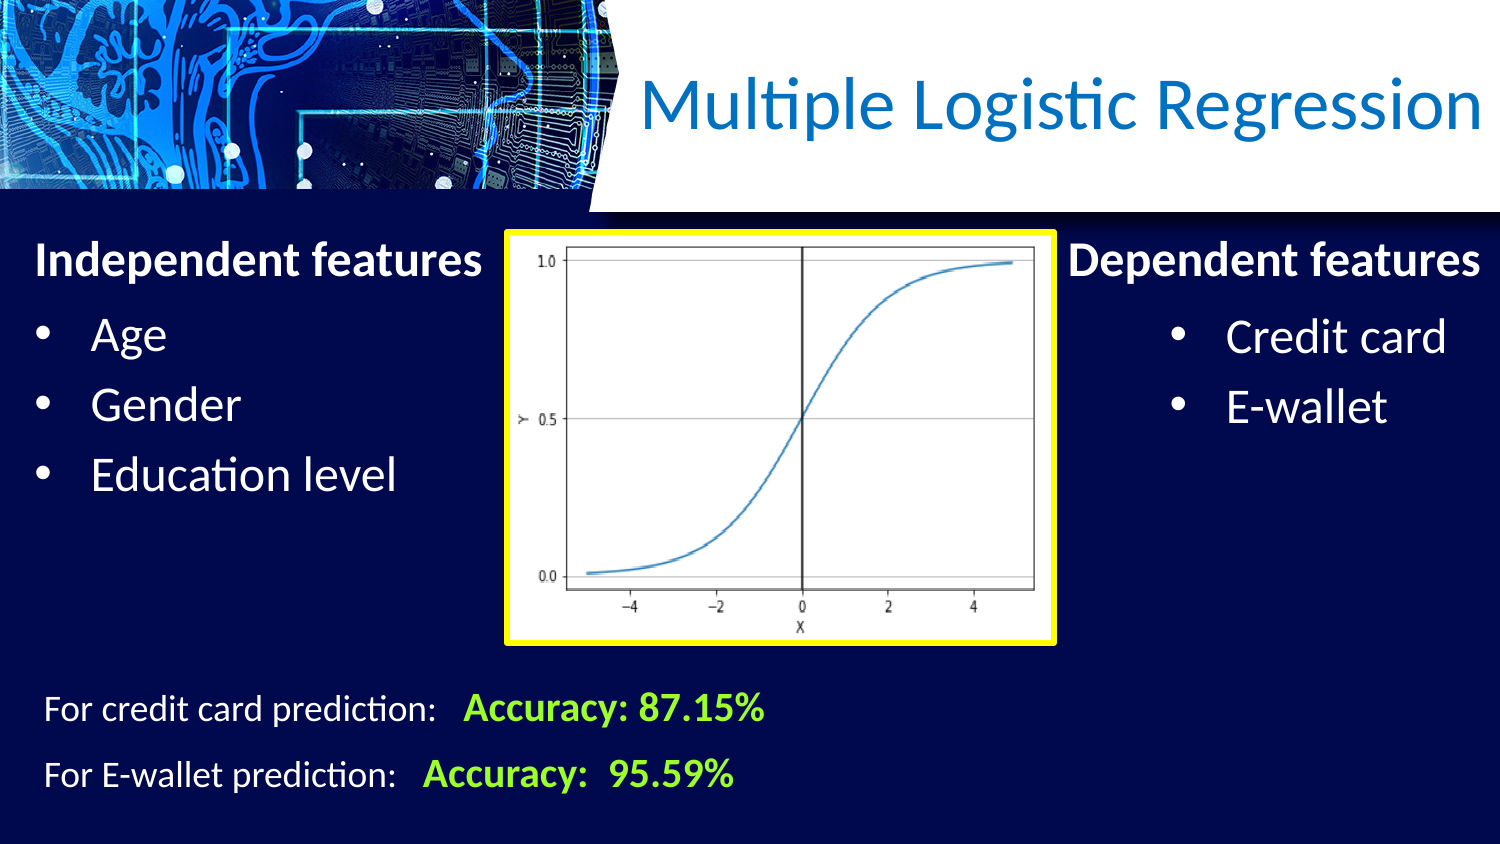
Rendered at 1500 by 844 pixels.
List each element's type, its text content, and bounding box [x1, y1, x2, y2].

picture [0, 0, 1500, 844]
list Independent features [19, 215, 683, 295]
title Multiple Logistic Regression [601, 0, 1500, 199]
list Credit card E-wallet [1154, 295, 1467, 517]
text_box For E-wallet prediction: Accuracy: 95.59% [28, 738, 991, 803]
text_box For credit card prediction: Accuracy: 87.15% [28, 672, 991, 738]
list Age Gender Education level [19, 294, 417, 515]
list Dependent features [833, 215, 1497, 295]
